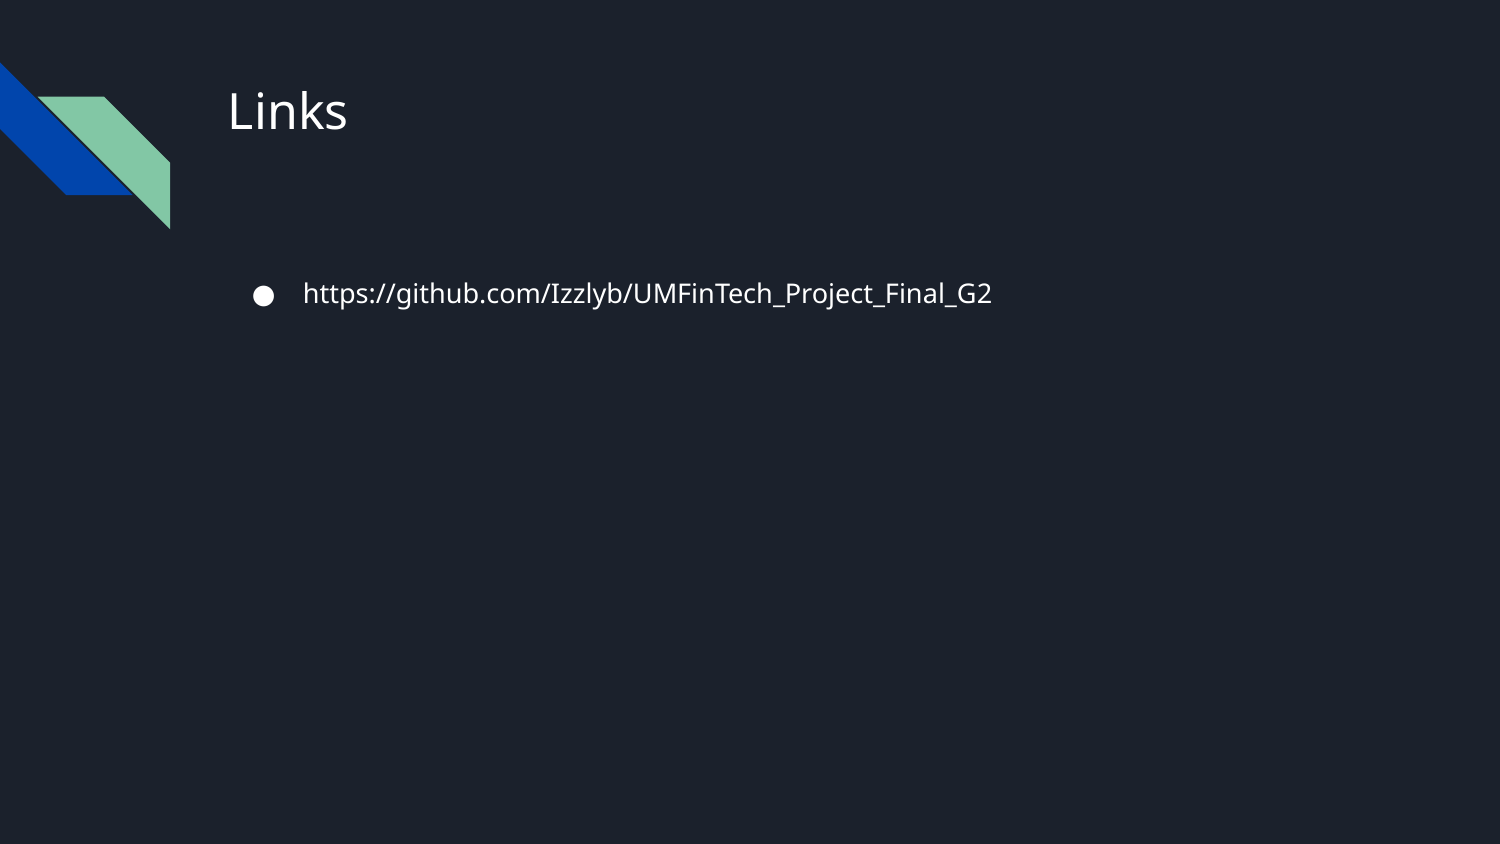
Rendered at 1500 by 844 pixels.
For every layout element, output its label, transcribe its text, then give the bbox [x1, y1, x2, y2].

title Links [212, 64, 1368, 215]
list https://github.com/Izzlyb/UMFinTech_Project_Final_G2 [212, 257, 1368, 735]
